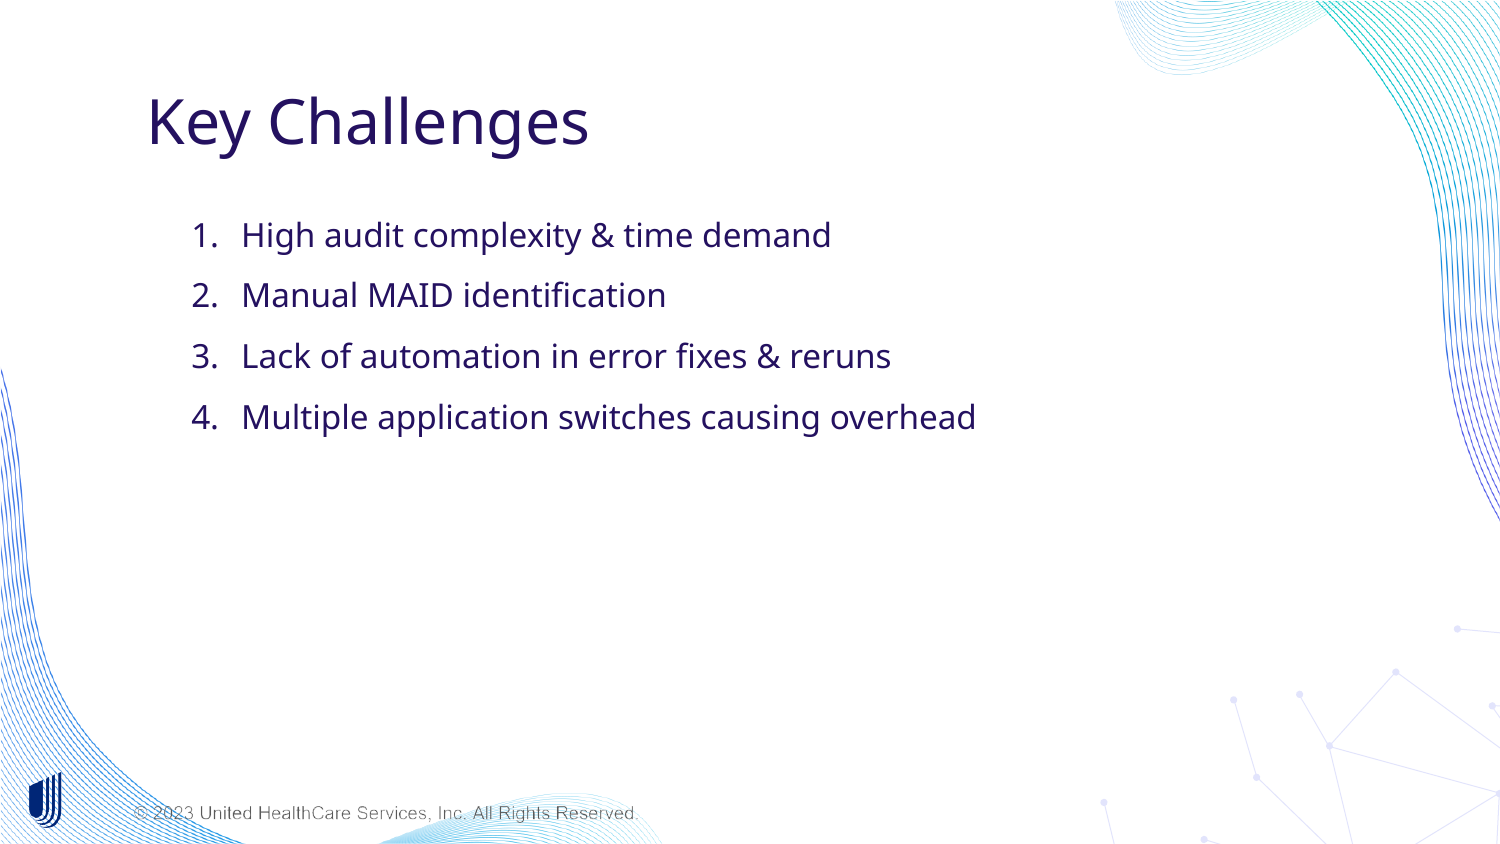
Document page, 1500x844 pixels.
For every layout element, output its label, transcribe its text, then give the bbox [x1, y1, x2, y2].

subtitle High audit complexity & time demand Manual MAID identification Lack of automation in error fixes & reruns Multiple application switches causing overhead [151, 198, 1332, 483]
title Key Challenges [131, 60, 787, 172]
picture [0, 336, 693, 844]
picture [1109, 0, 1500, 532]
